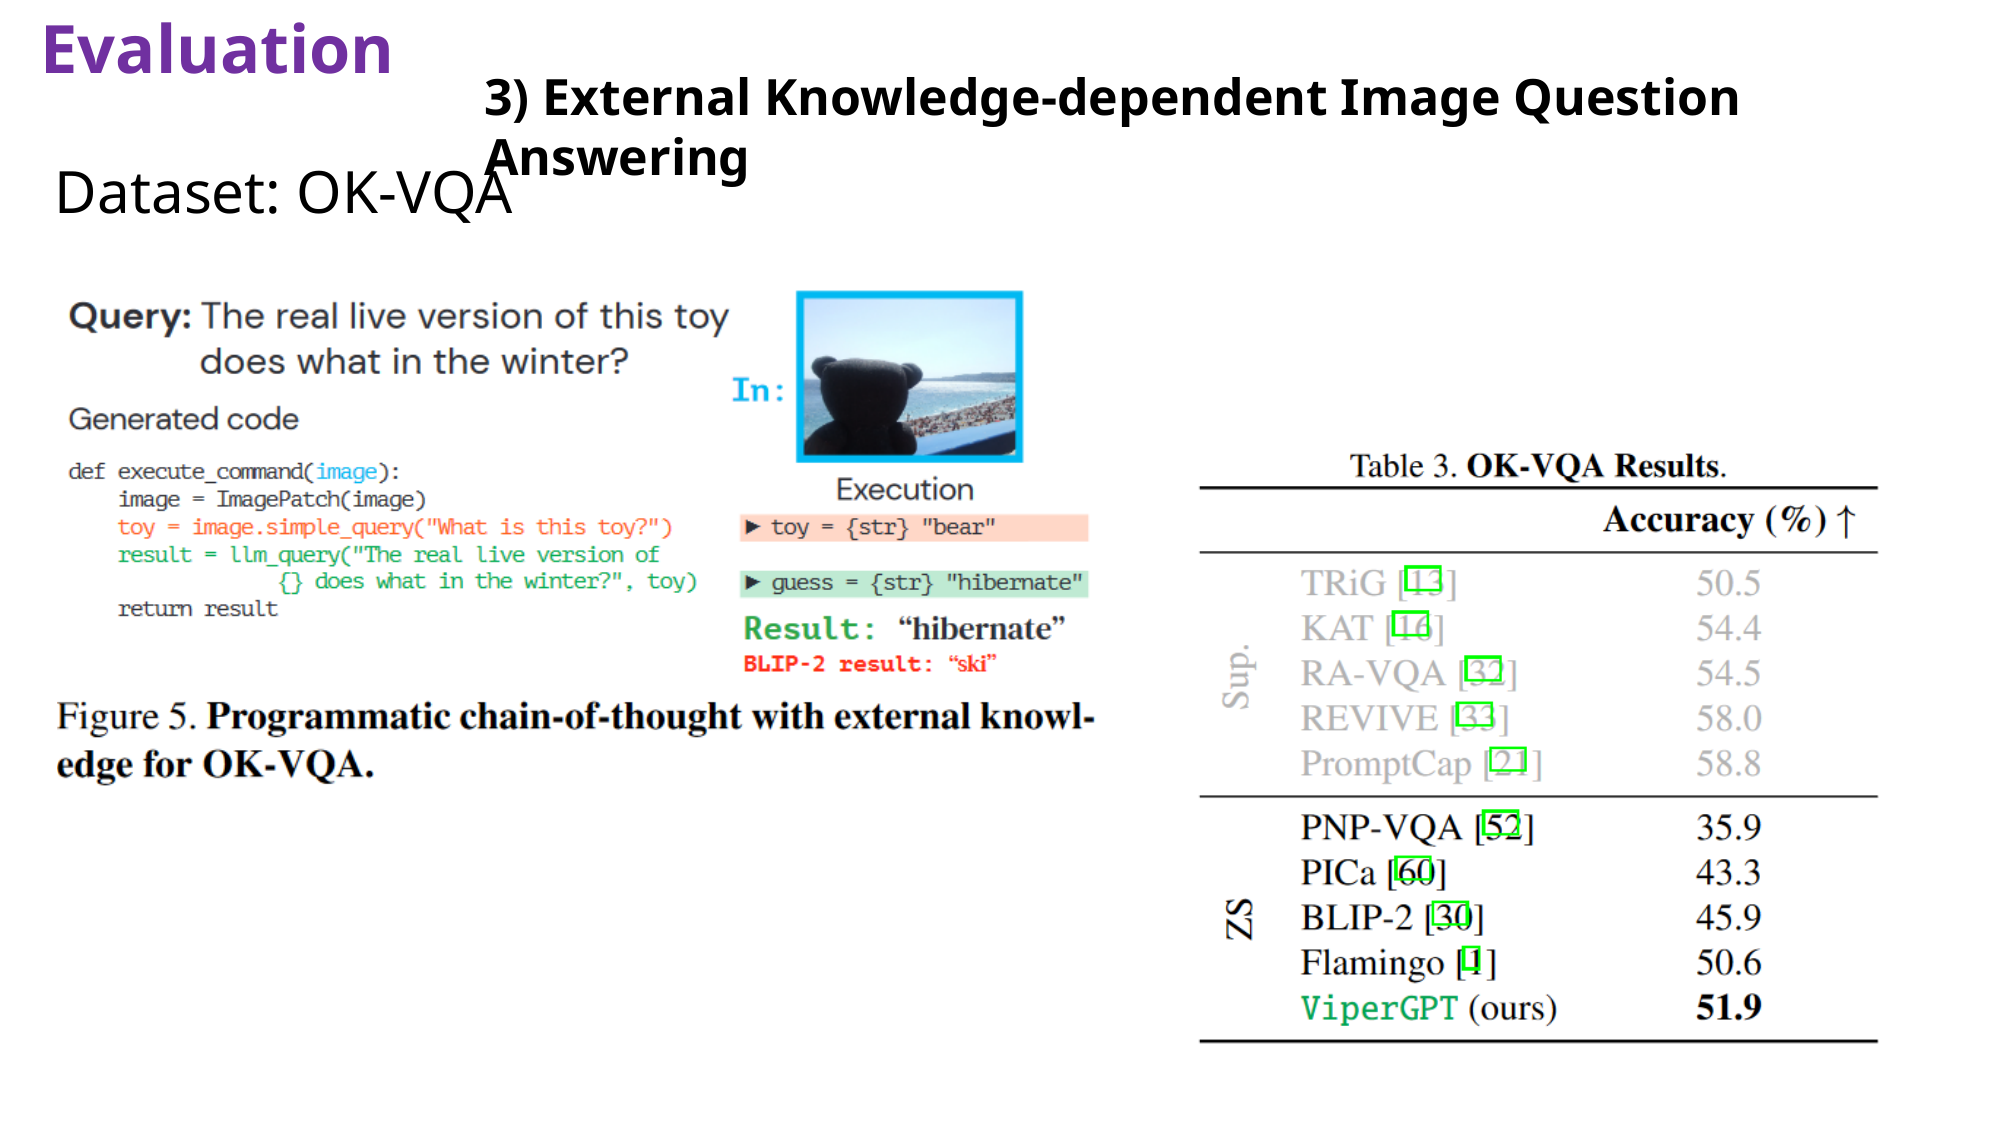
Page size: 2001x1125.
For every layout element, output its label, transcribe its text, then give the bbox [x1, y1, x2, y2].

picture [57, 285, 1103, 788]
text_box Evaluation [25, 0, 425, 95]
text_box 3) External Knowledge-dependent Image Question Answering [469, 57, 2000, 193]
text_box Dataset: OK-VQA [40, 147, 610, 233]
picture [1195, 440, 1889, 1056]
